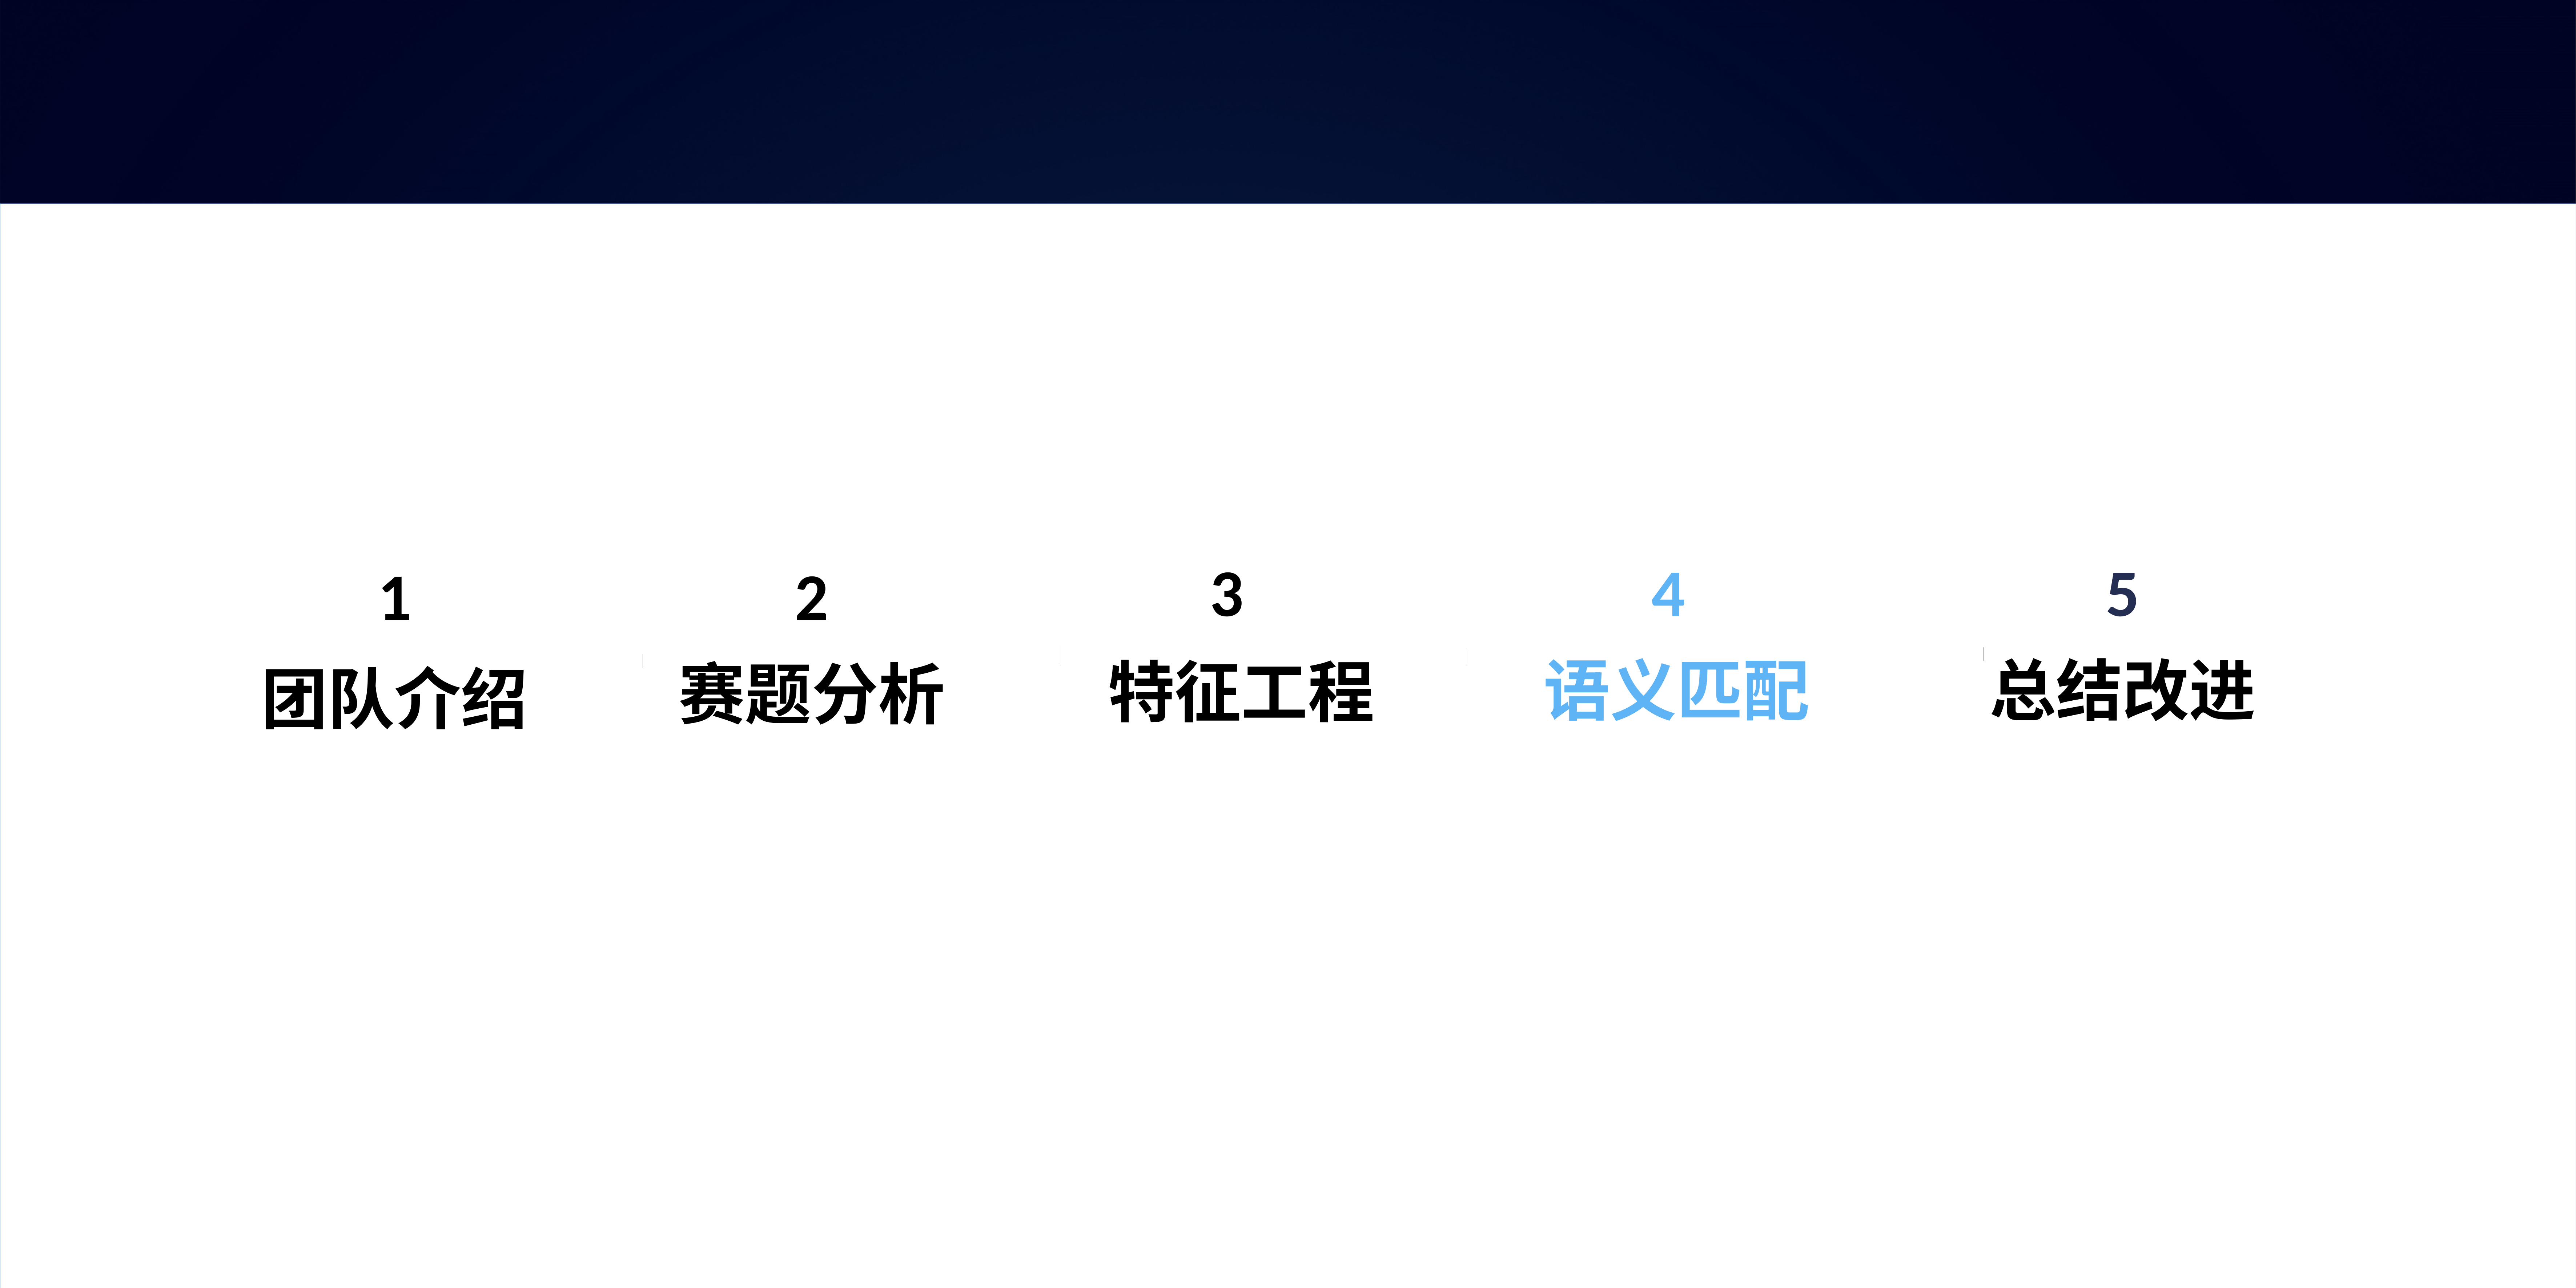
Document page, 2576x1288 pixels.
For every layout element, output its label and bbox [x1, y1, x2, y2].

text_box [643, 551, 952, 758]
text_box [1982, 547, 2263, 732]
text_box [254, 551, 535, 740]
text_box [1060, 547, 1382, 733]
picture [0, 0, 2576, 203]
text_box [1466, 547, 1815, 732]
